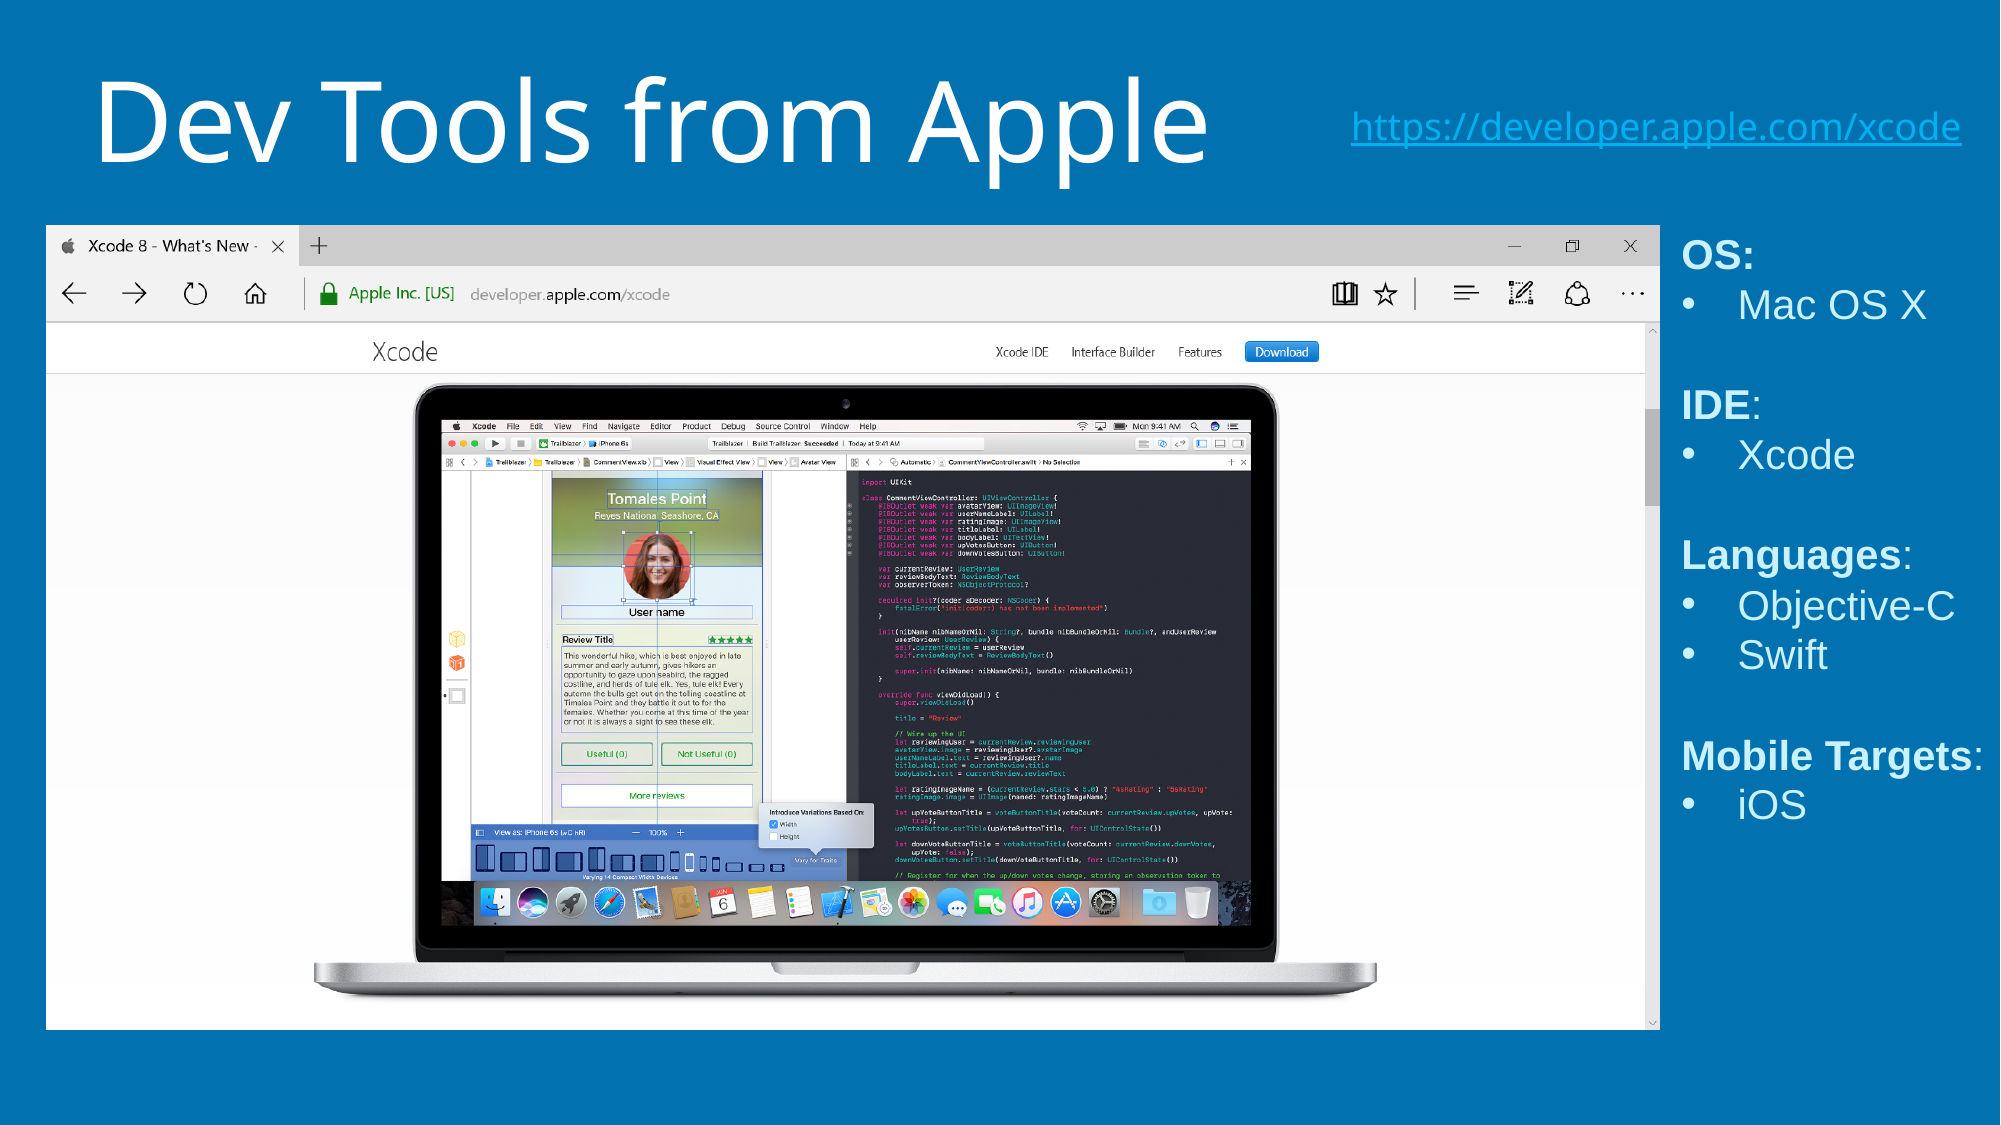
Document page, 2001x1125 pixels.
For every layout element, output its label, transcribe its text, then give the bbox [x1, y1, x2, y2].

picture [46, 225, 1660, 1030]
text_box https://developer.apple.com/xcode [1336, 95, 1987, 162]
title Dev Tools from Apple [76, 17, 1894, 235]
text_box OS: Mac OS X IDE: Xcode Languages: Objective-C Swift Mobile Targets: iOS [1666, 220, 2000, 886]
